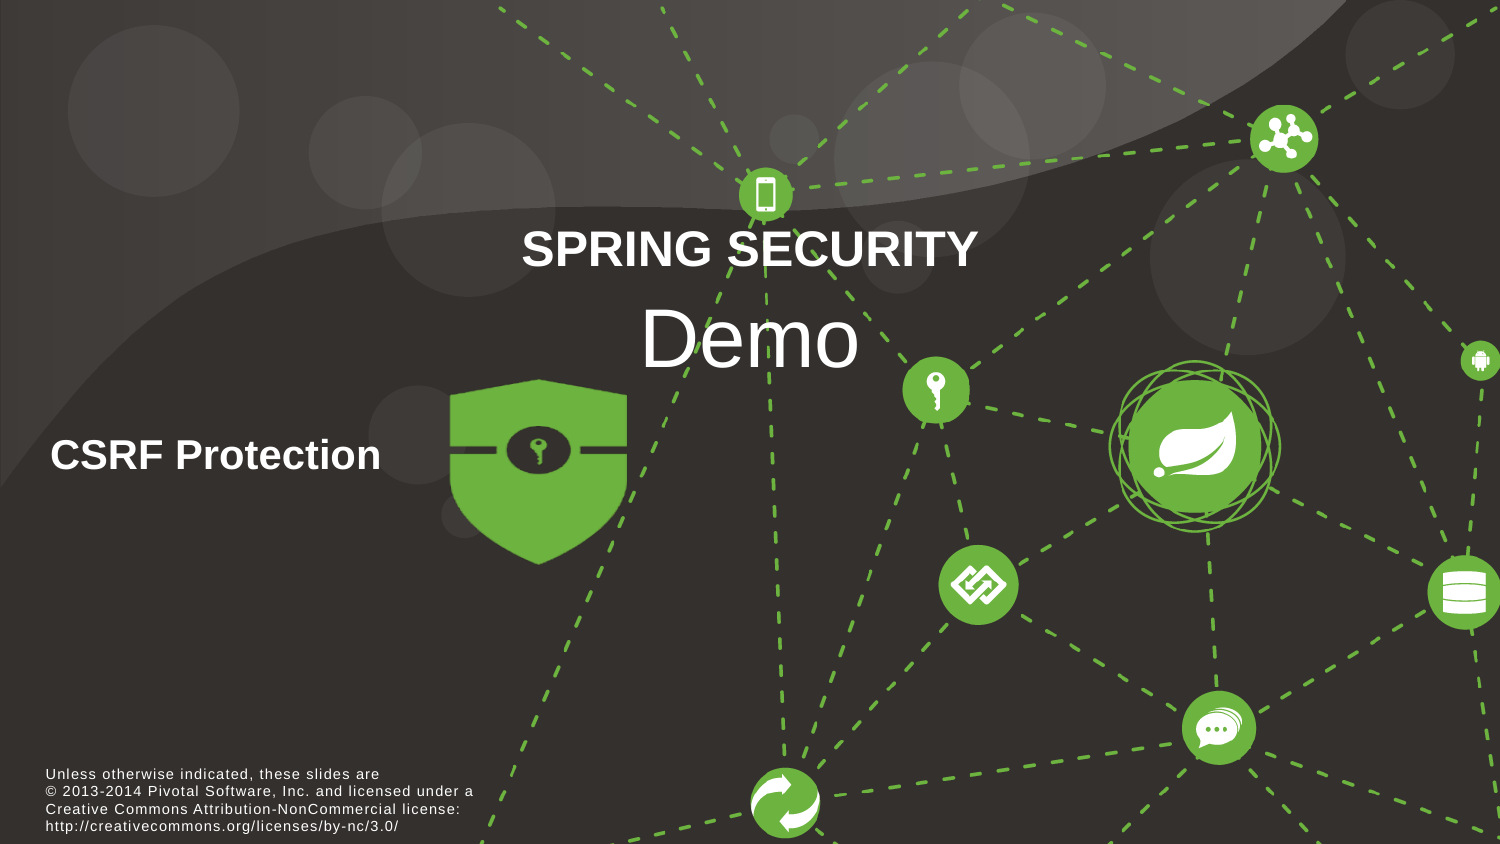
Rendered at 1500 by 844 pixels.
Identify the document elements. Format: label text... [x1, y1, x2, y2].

picture [409, 0, 1500, 844]
title CSRF Protection [49, 427, 396, 745]
list SPRING SECURITY [49, 201, 1451, 277]
